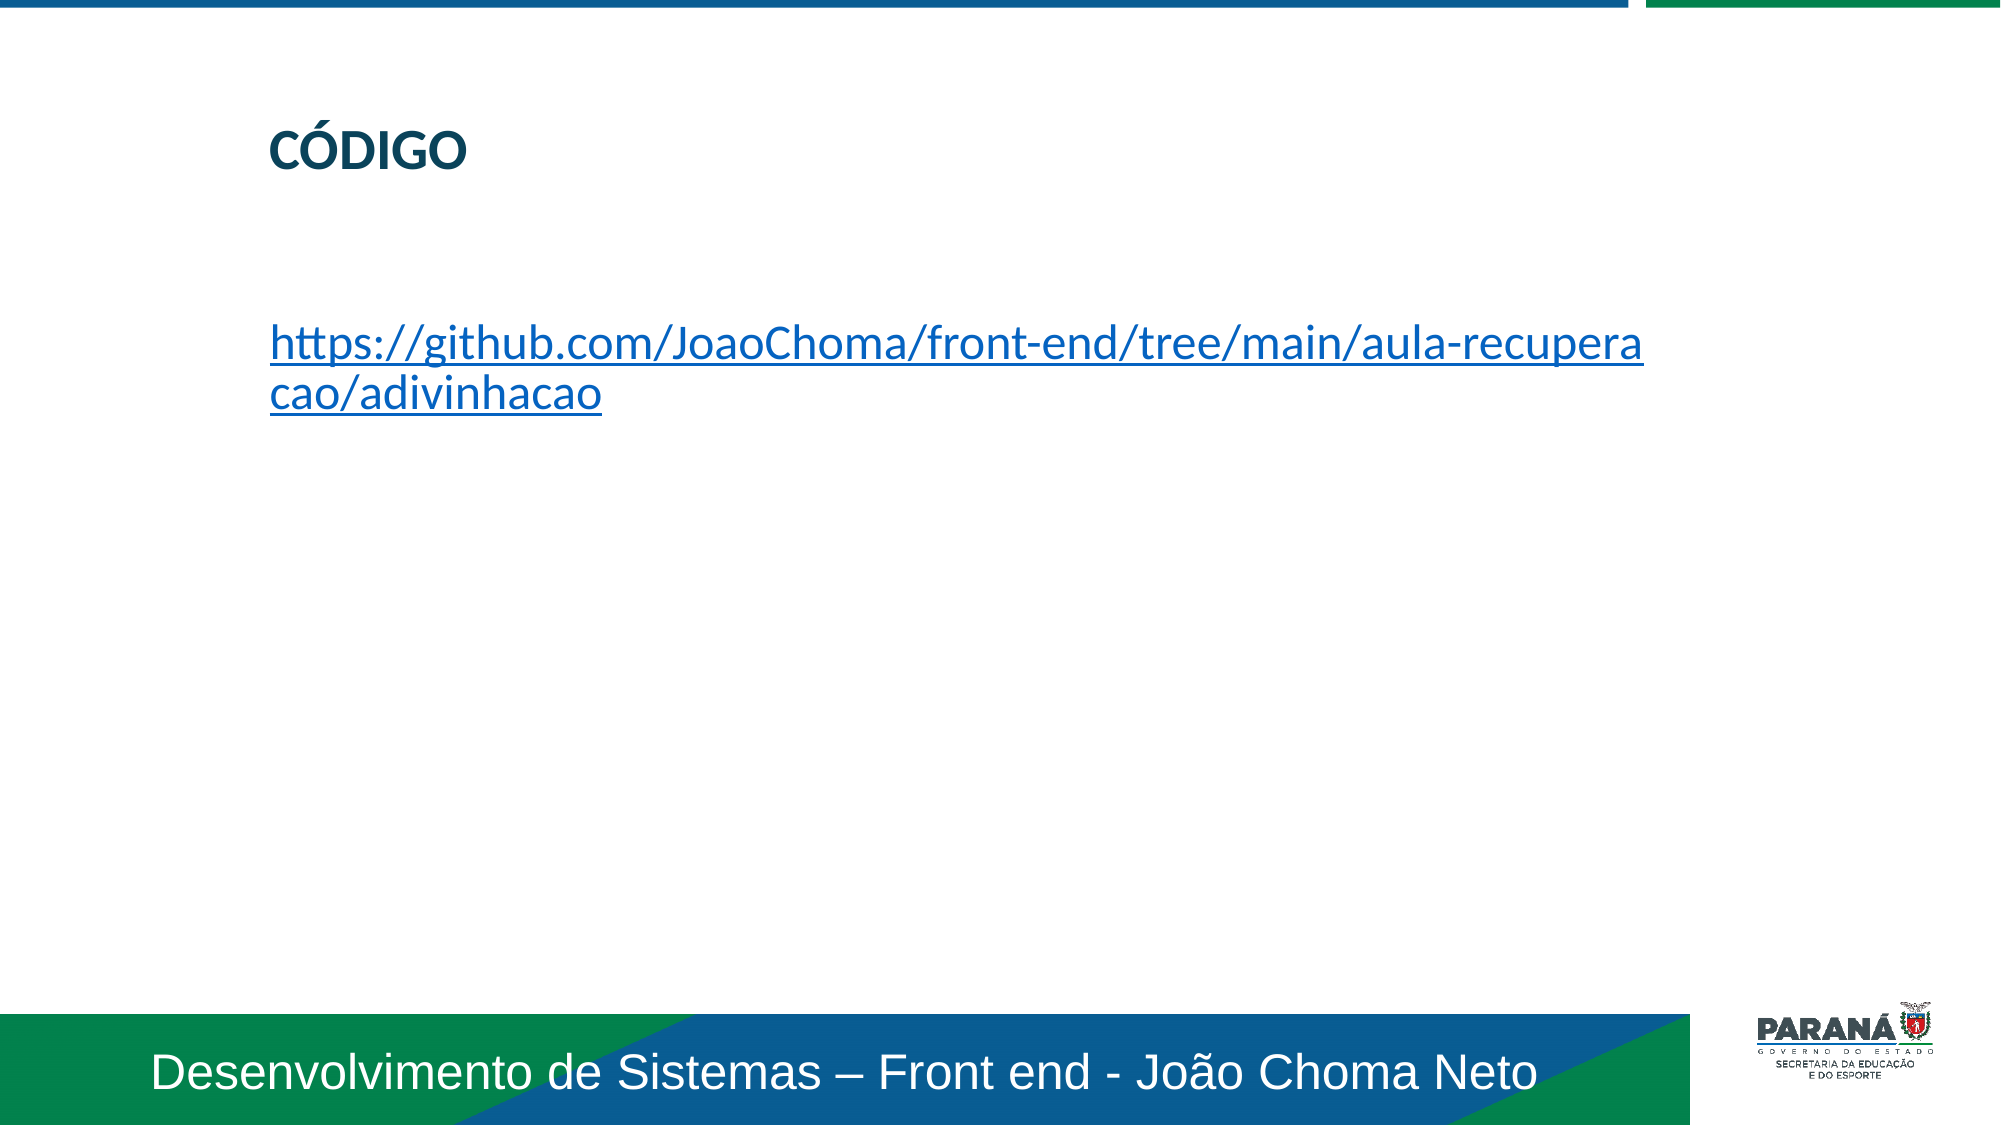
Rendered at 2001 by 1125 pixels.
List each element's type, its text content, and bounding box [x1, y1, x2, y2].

picture [1757, 1002, 1933, 1081]
list https://github.com/JoaoChoma/front-end/tree/main/aula-recuperacao/adivinhacao [217, 302, 1677, 921]
picture [0, 1014, 1690, 1125]
list CÓDIGO [217, 111, 1637, 249]
